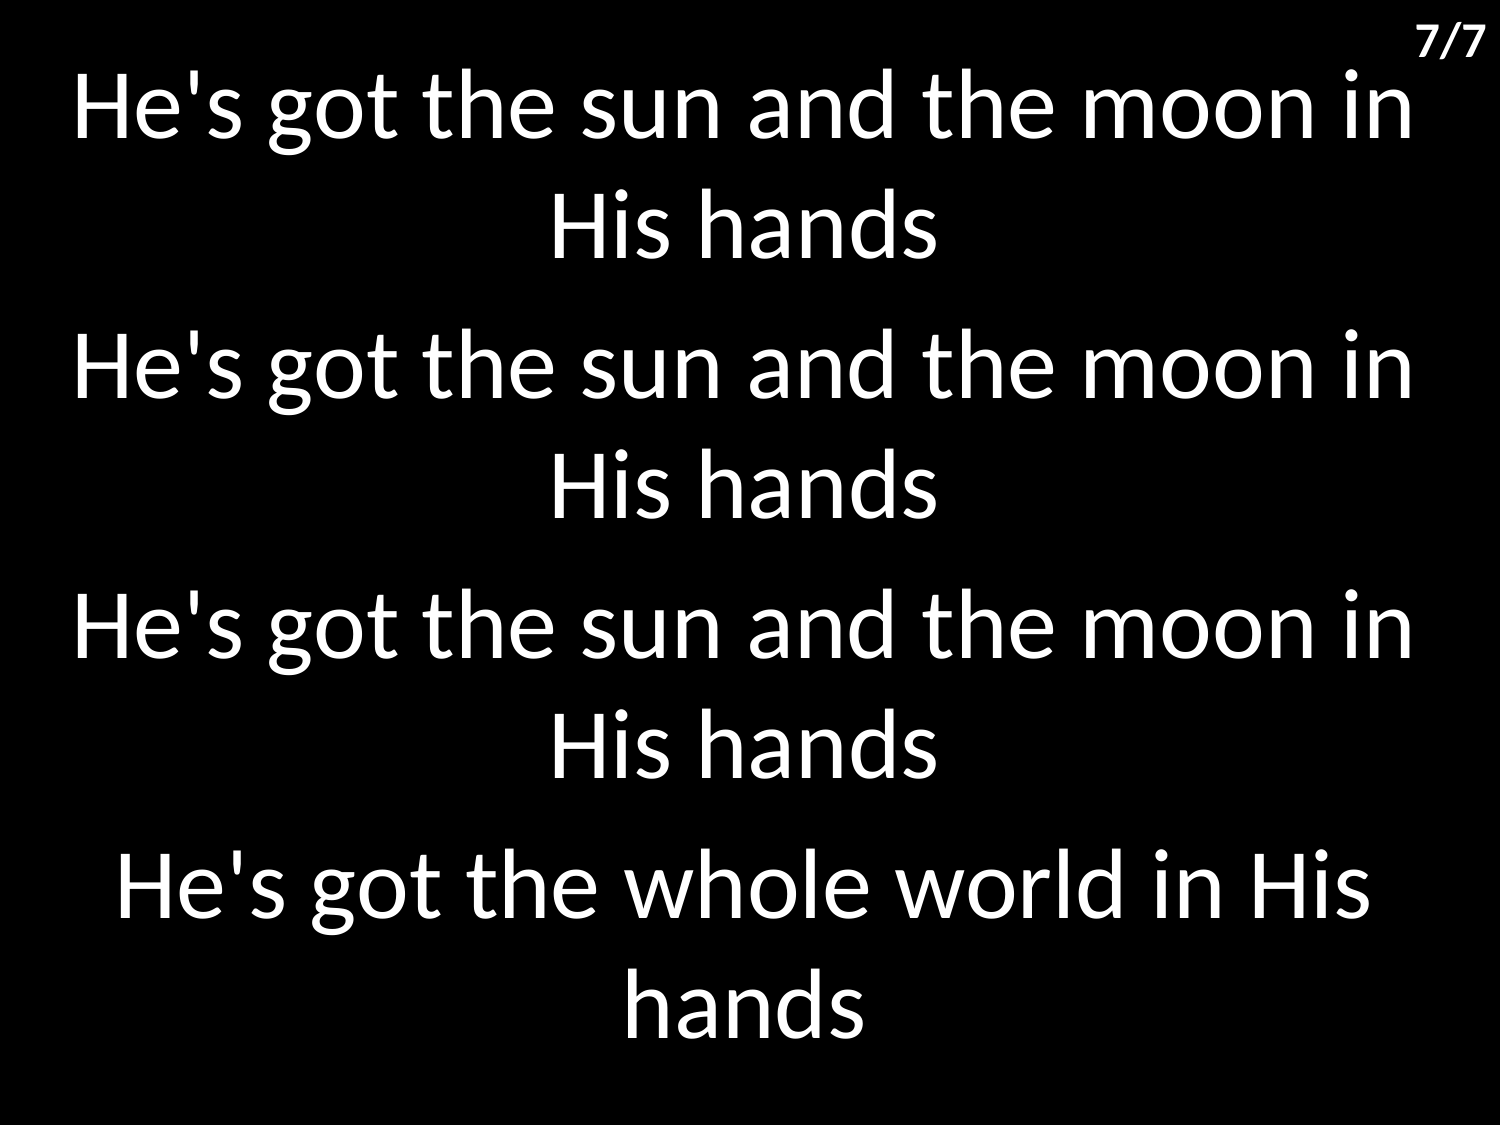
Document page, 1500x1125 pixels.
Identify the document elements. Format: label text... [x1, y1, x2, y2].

text_box 7/7 [1399, 0, 1500, 75]
subtitle He's got the sun and the moon in His hands He's got the sun and the moon in His hands He's got the sun and the moon in His hands He's got the whole world in His hands [17, 30, 1471, 1094]
